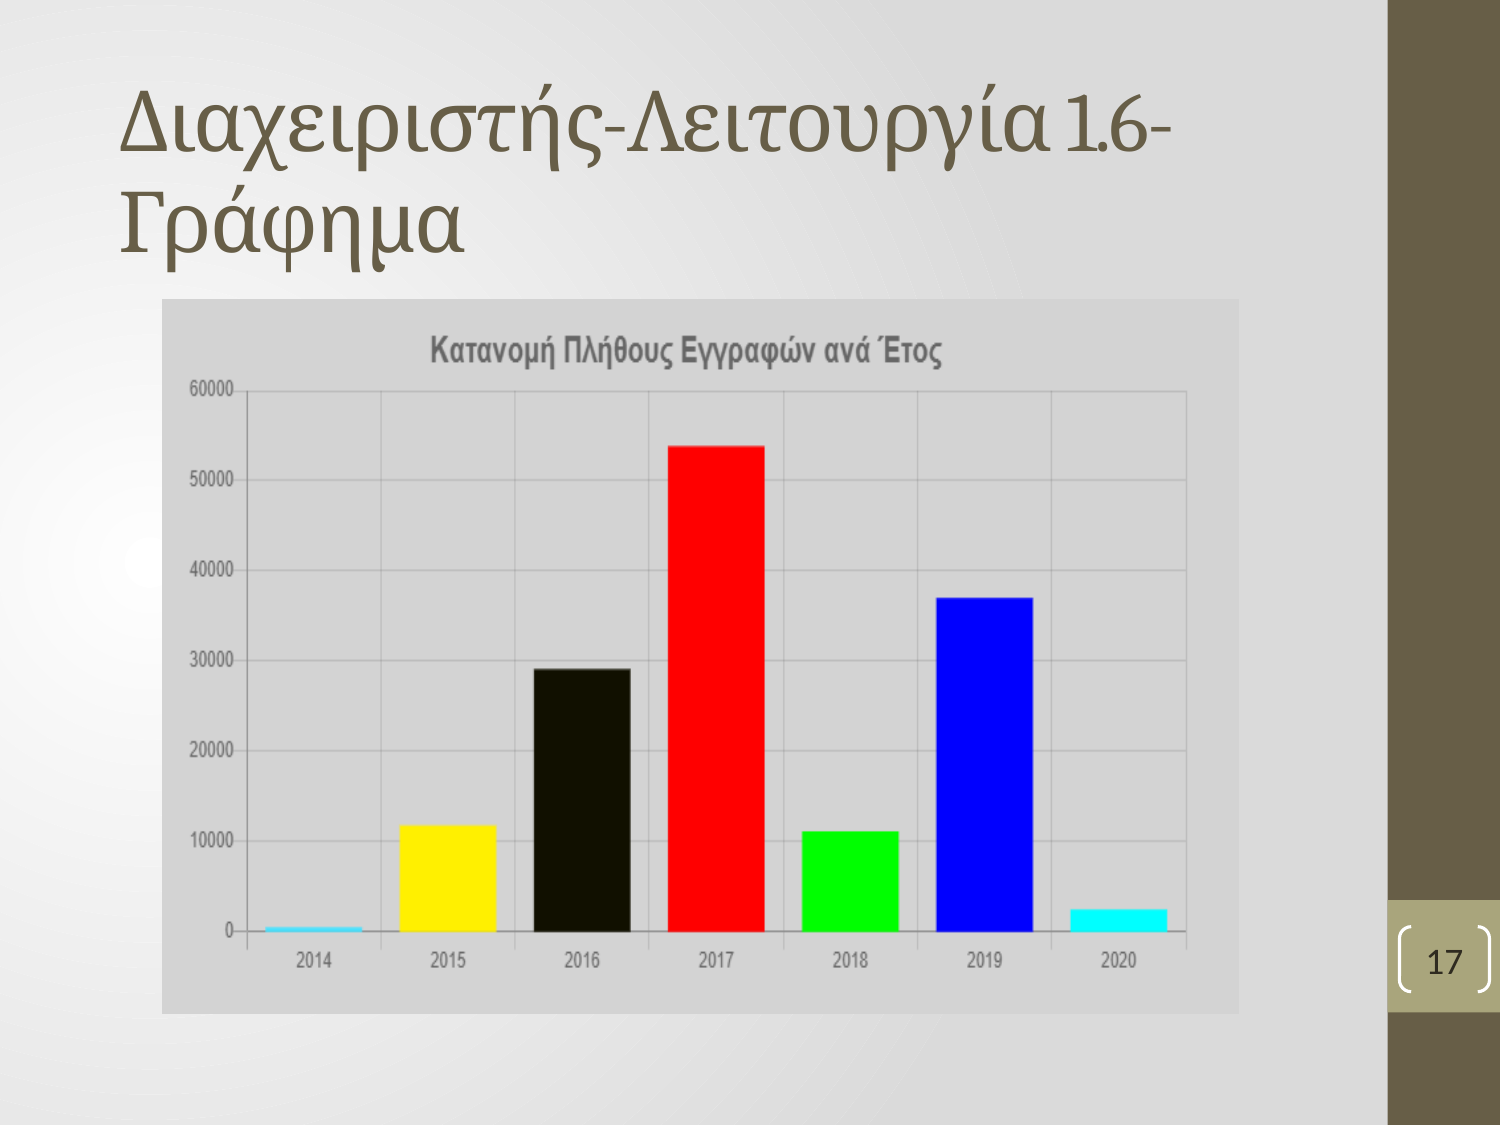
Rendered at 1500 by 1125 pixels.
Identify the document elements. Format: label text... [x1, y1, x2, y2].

slide_number 17 [1397, 925, 1492, 994]
title Διαχειριστής-Λειτουργία 1.6-Γράφημα [103, 59, 1397, 278]
picture [161, 298, 1240, 1014]
